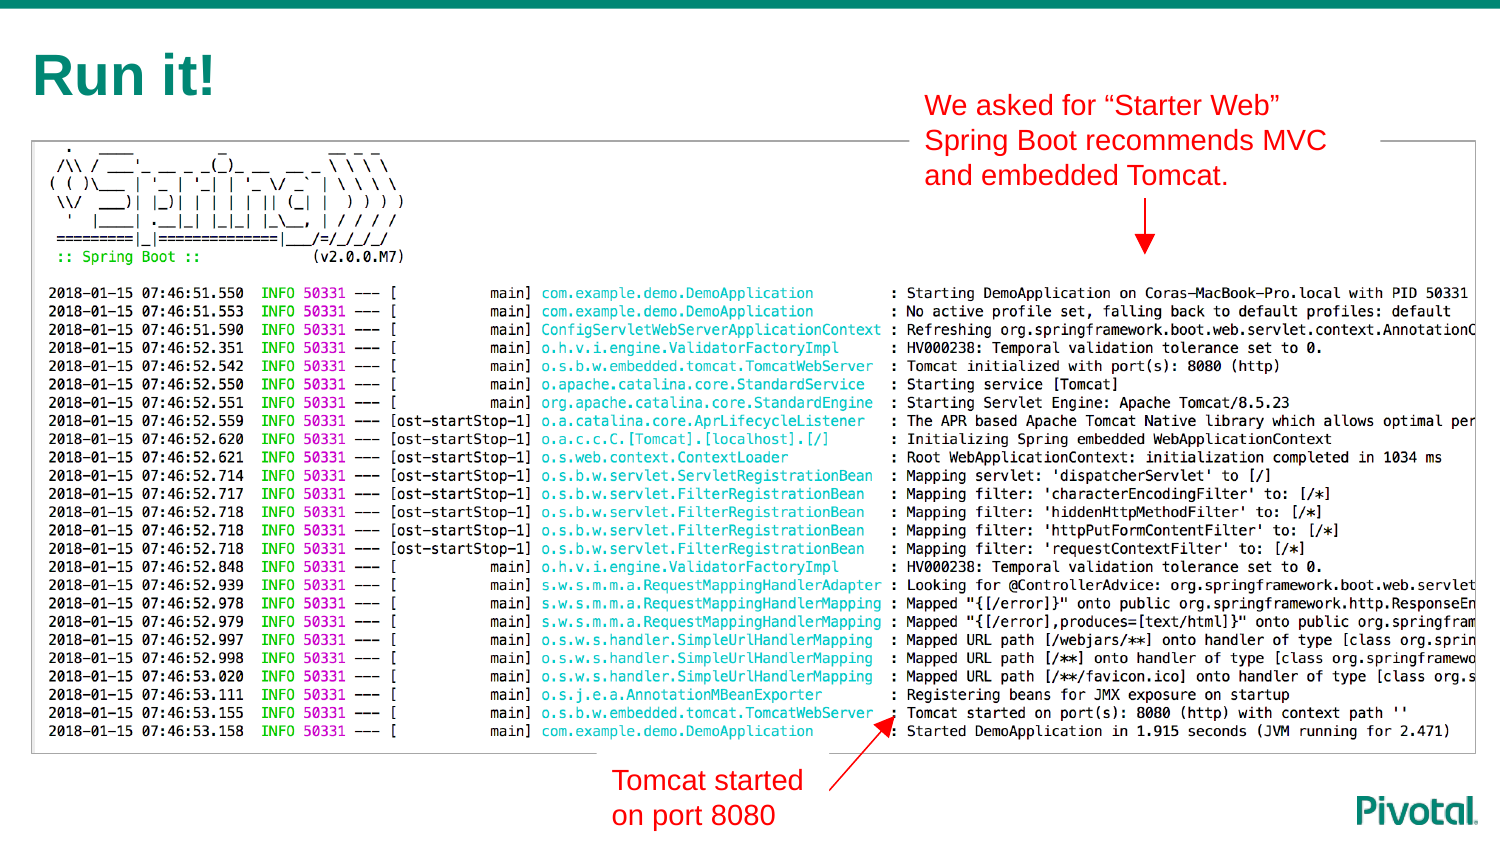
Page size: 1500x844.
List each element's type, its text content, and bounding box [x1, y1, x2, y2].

title Run it! [17, 27, 1500, 118]
picture [32, 141, 1476, 753]
text_box Tomcat started on port 8080 [596, 761, 830, 836]
text_box We asked for “Starter Web” Spring Boot recommends MVC and embedded Tomcat. [909, 71, 1381, 139]
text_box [828, 715, 896, 791]
picture [1357, 796, 1478, 825]
